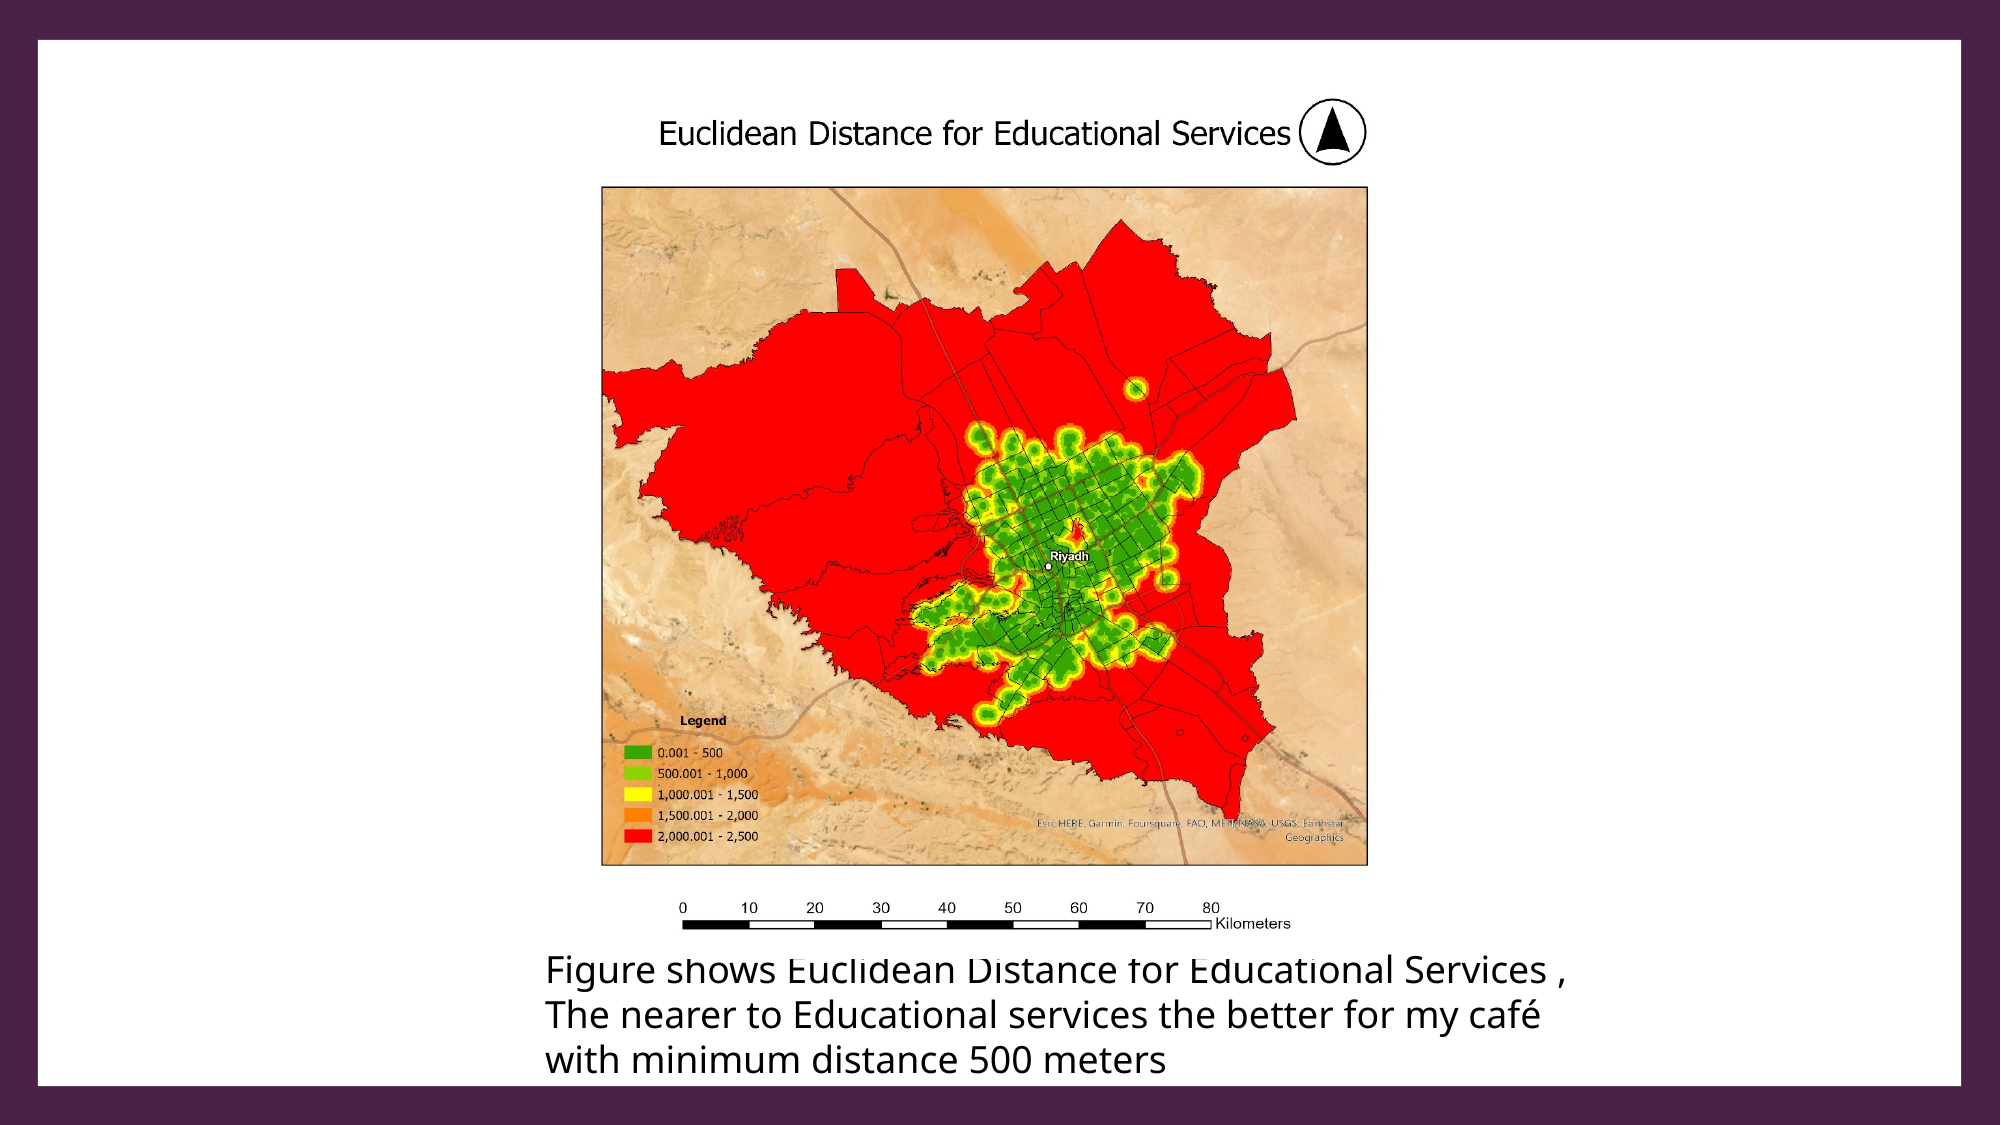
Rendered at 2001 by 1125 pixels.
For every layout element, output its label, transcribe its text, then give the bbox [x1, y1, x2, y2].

text_box Figure shows Euclidean Distance for Educational Services , The nearer to Educational services the better for my café with minimum distance 500 meters [530, 938, 1595, 1089]
picture [589, 76, 1386, 960]
